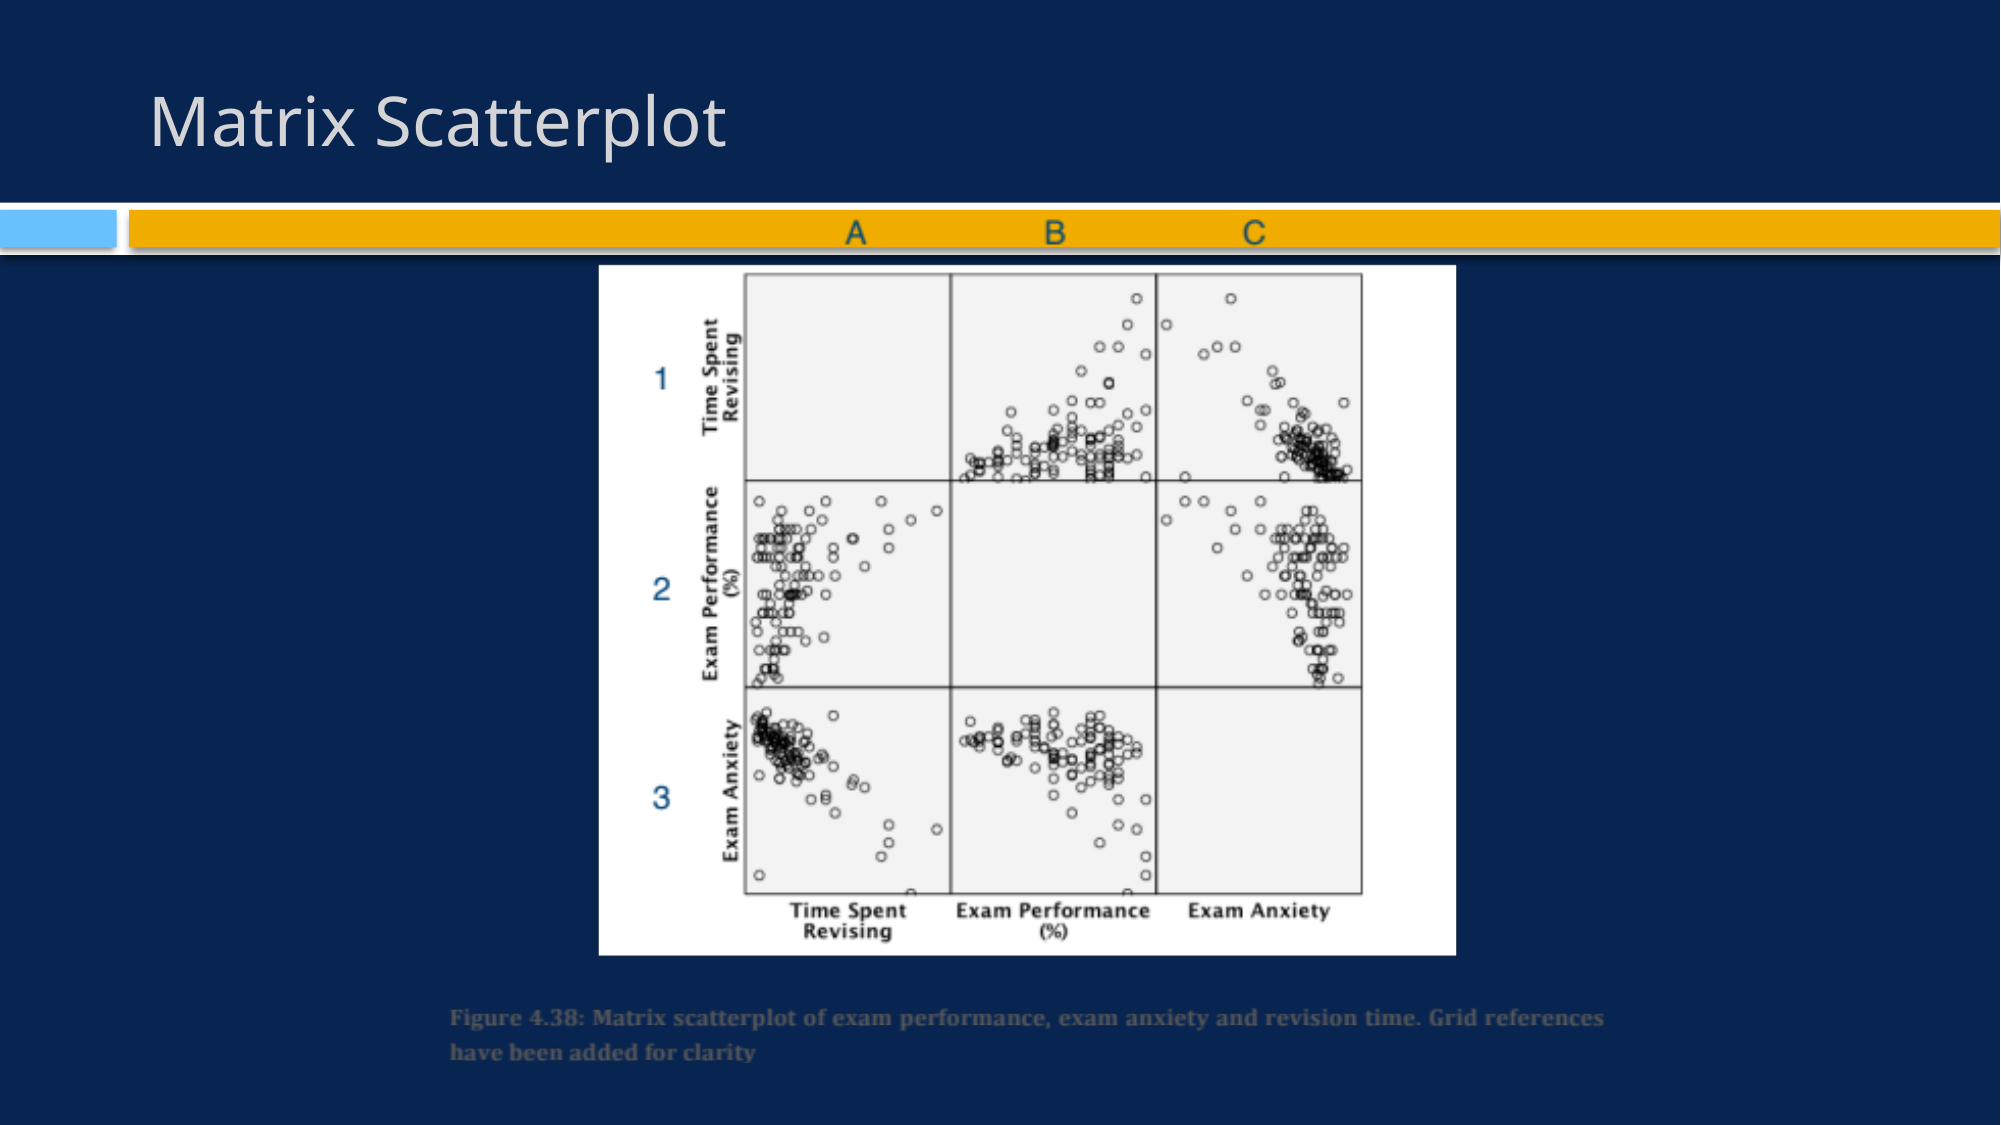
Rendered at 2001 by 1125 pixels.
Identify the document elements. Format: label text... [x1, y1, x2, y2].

picture [441, 212, 1610, 1064]
title Matrix Scatterplot [133, 37, 1918, 201]
